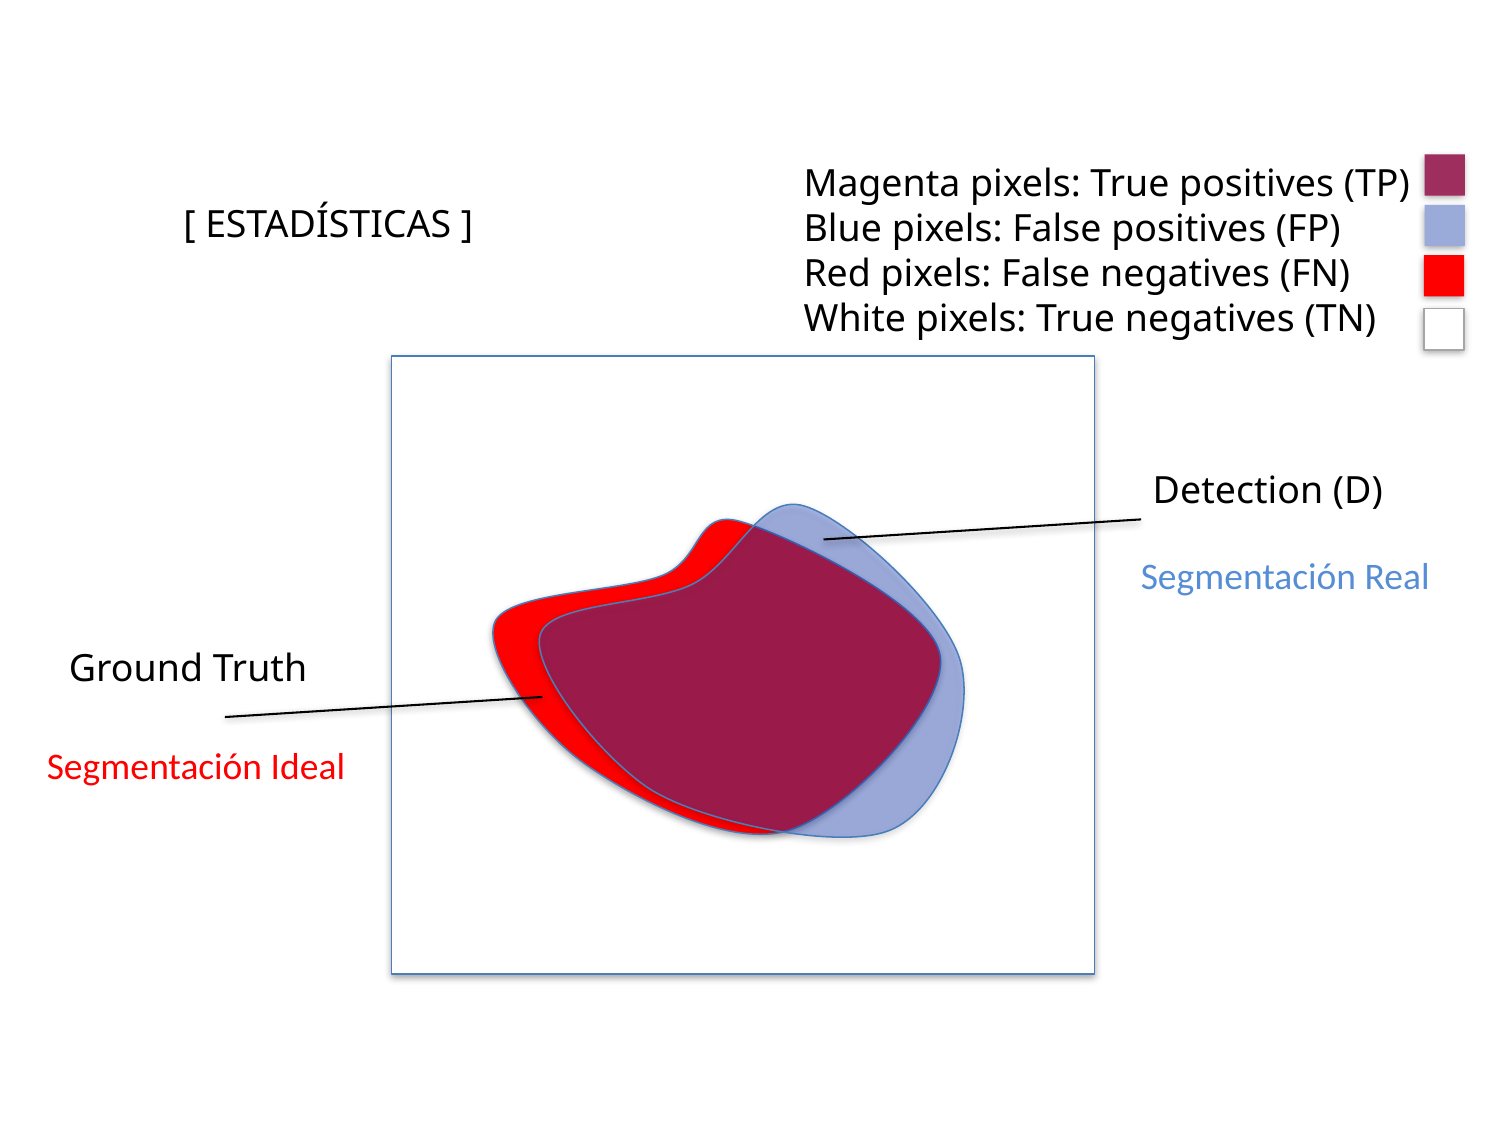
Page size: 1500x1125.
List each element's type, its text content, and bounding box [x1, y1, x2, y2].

text_box [391, 548, 1095, 975]
text_box Segmentación Ideal [32, 734, 361, 795]
text_box [ ESTADÍSTICAS ] [168, 192, 489, 253]
text_box [1424, 204, 1466, 247]
text_box [391, 355, 1095, 695]
text_box [1424, 154, 1466, 196]
text_box [1423, 254, 1465, 297]
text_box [823, 519, 1142, 540]
text_box Detection (D) [1137, 458, 1398, 519]
text_box Magenta pixels: True positives (TP) Blue pixels: False positives (FP) Red pixels: False negatives (FN) White pixels: True negatives (TN) [788, 151, 1425, 346]
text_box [224, 696, 543, 718]
text_box [1423, 308, 1465, 351]
text_box [492, 518, 752, 835]
text_box Segmentación Real [1126, 544, 1445, 605]
text_box [538, 503, 965, 838]
text_box Ground Truth [54, 636, 323, 697]
